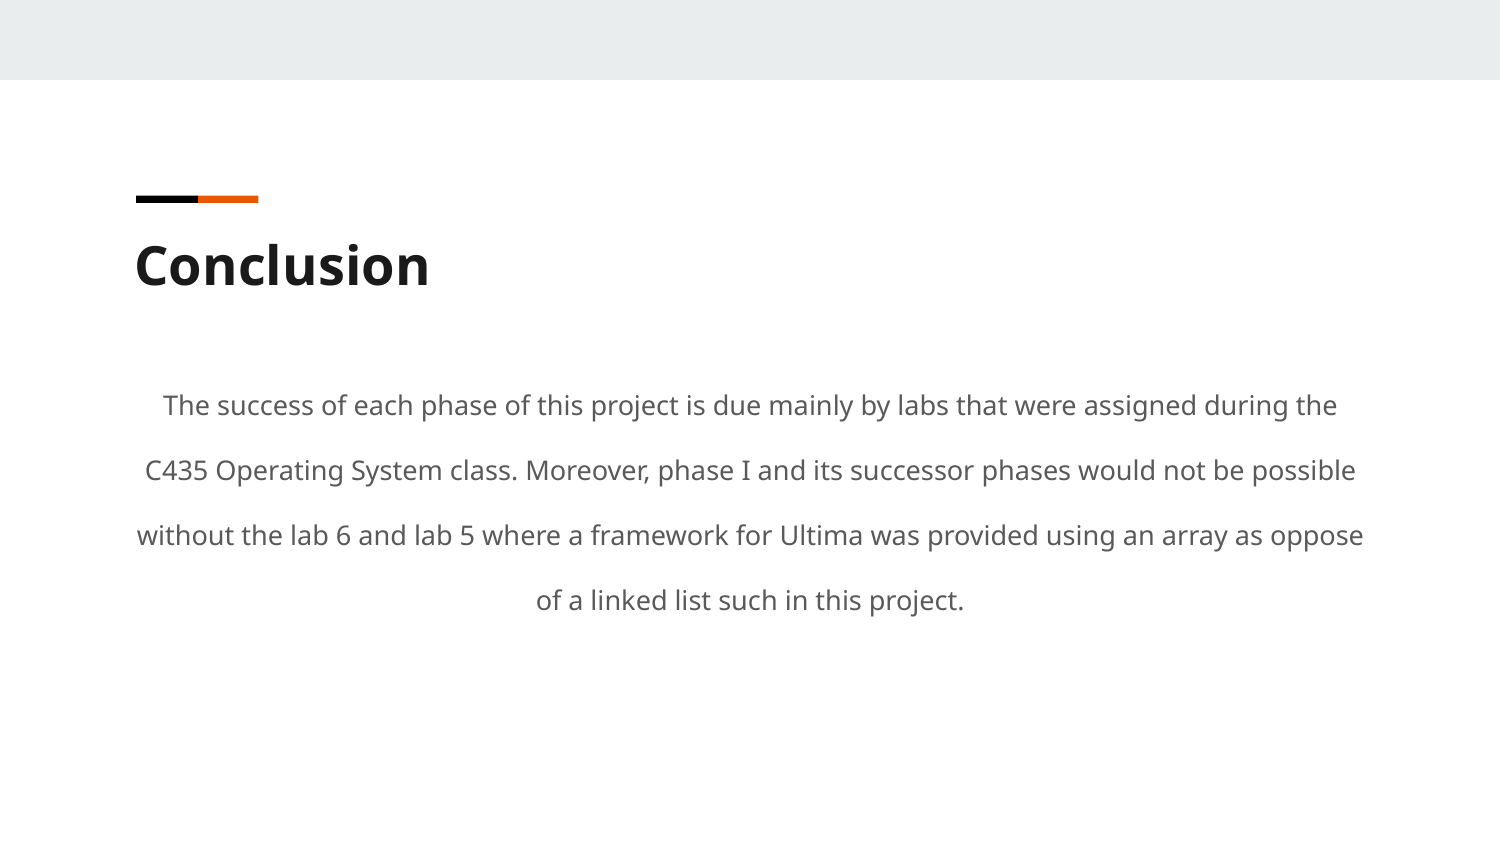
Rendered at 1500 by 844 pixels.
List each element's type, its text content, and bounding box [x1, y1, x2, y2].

text_box The success of each phase of this project is due mainly by labs that were assigned during the C435 Operating System class. Moreover, phase I and its successor phases would not be possible without the lab 6 and lab 5 where a framework for Ultima was provided using an array as oppose of a linked list such in this project. [119, 340, 1381, 712]
text_box Conclusion [119, 216, 1381, 304]
